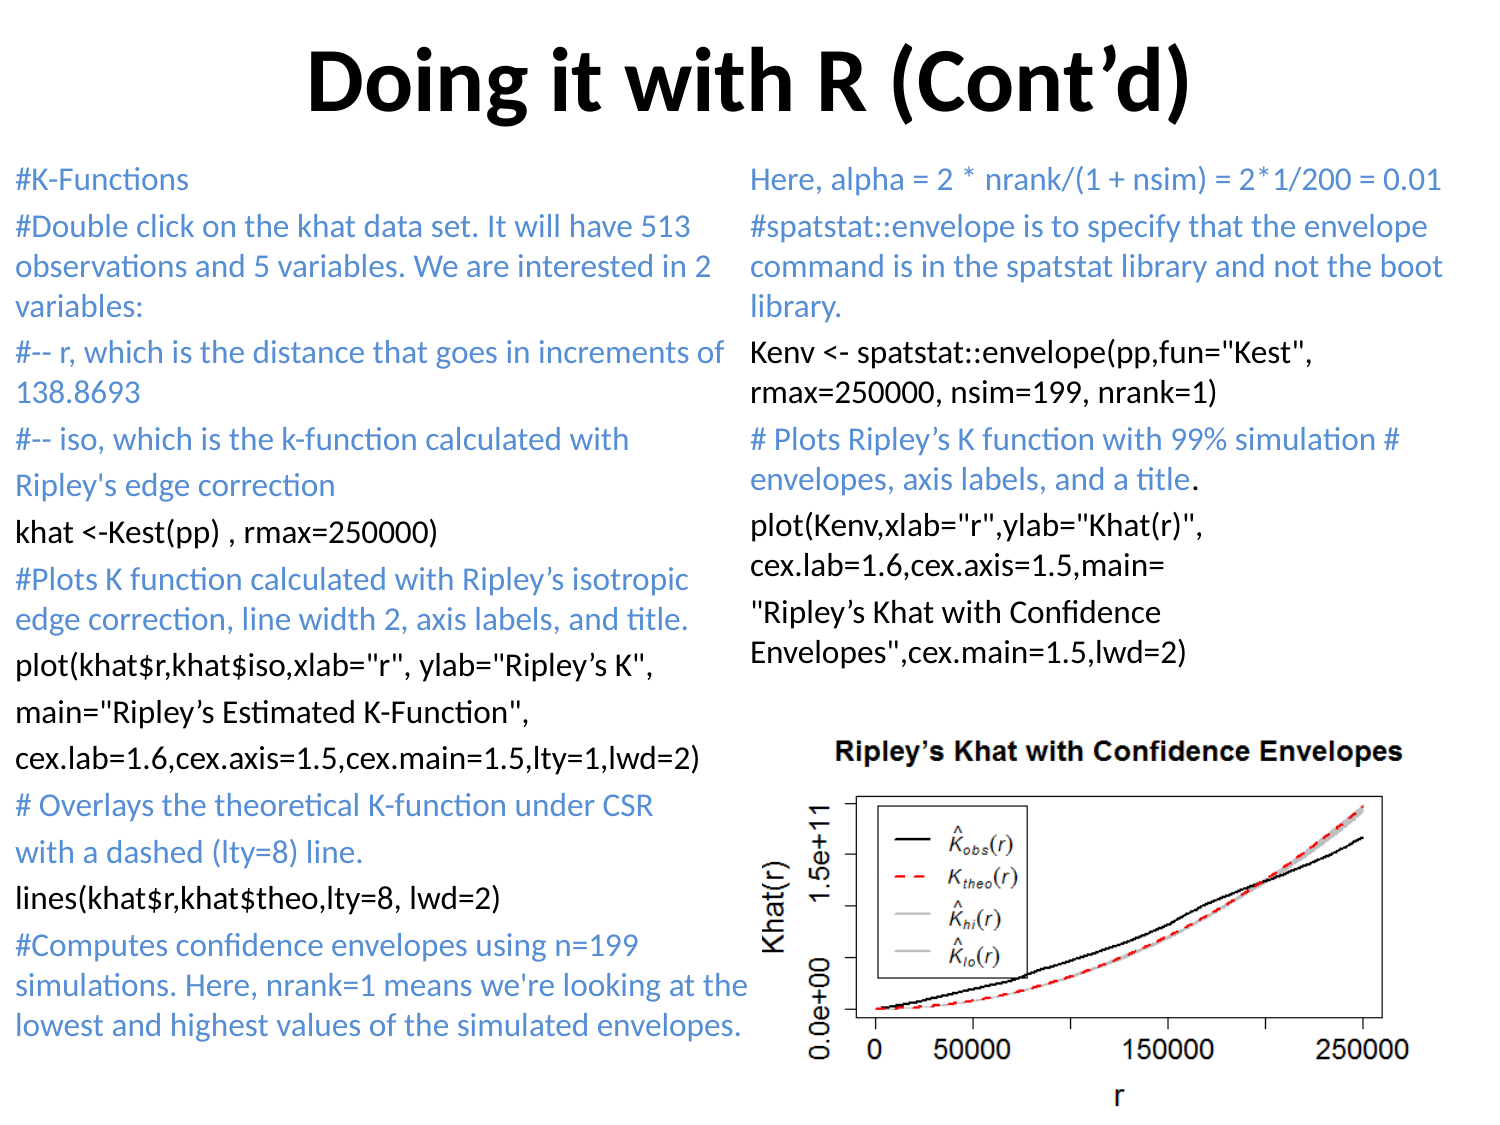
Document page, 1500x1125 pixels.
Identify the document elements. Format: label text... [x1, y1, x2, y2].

title Doing it with R (Cont’d) [75, 0, 1425, 150]
picture [762, 737, 1413, 1112]
list #K-Functions #Double click on the khat data set. It will have 513 observations and 5 variables. We are interested in 2 variables: #-- r, which is the distance that goes in increments of 138.8693 #-- iso, which is the k-function calculated with Ripley's edge correction khat <-Kest(pp) , rmax=250000) #Plots K function calculated with Ripley’s isotropic edge correction, line width 2, axis labels, and title. plot(khat$r,khat$iso,xlab="r", ylab="Ripley’s K", main="Ripley’s Estimated K-Function", cex.lab=1.6,cex.axis=1.5,cex.main=1.5,lty=1,lwd=2) # Overlays the theoretical K-function under CSR with a dashed (lty=8) line. lines(khat$r,khat$theo,lty=8, lwd=2) #Computes confidence envelopes using n=199 simulations. Here, nrank=1 means we're looking at the lowest and highest values of the simulated envelopes. Here, alpha = 2 * nrank/(1 + nsim) = 2*1/200 = 0.01 #spatstat::envelope is to specify that the envelope command is in the spatstat library and not the boot library. Kenv <- spatstat::envelope(pp,fun="Kest", rmax=250000, nsim=199, nrank=1) # Plots Ripley’s K function with 99% simulation # envelopes, axis labels, and a title. plot(Kenv,xlab="r",ylab="Khat(r)", cex.lab=1.6,cex.axis=1.5,main= "Ripley’s Khat with Confidence Envelopes",cex.main=1.5,lwd=2) [0, 149, 1500, 1088]
